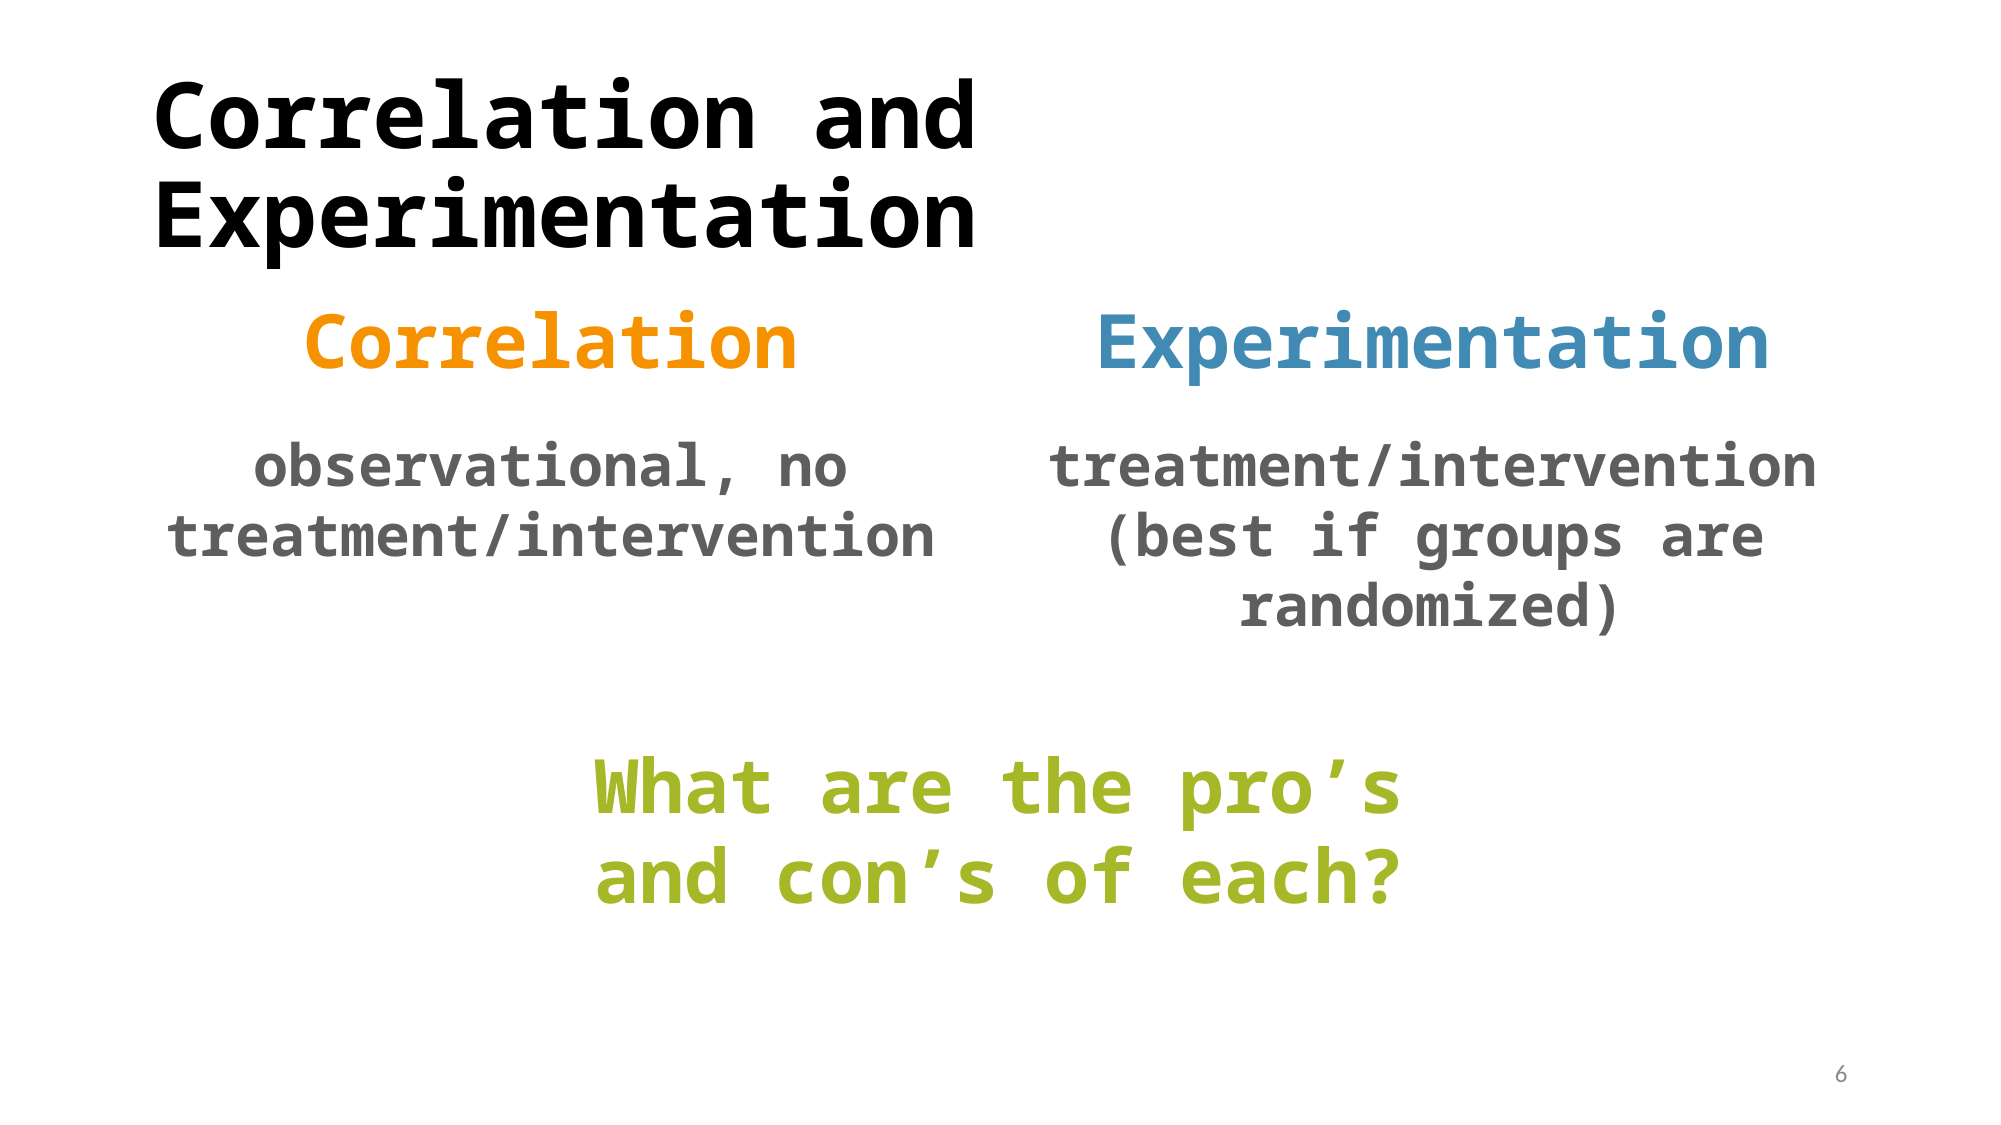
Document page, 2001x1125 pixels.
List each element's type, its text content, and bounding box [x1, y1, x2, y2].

text_box What are the pro’s and con’s of each? [516, 731, 1484, 927]
text_box Experimentation treatment/intervention (best if groups are randomized) [948, 286, 1917, 646]
text_box Correlation observational, no treatment/intervention [67, 286, 948, 576]
title Correlation and Experimentation [137, 59, 1863, 278]
slide_number 6 [1412, 1042, 1863, 1103]
